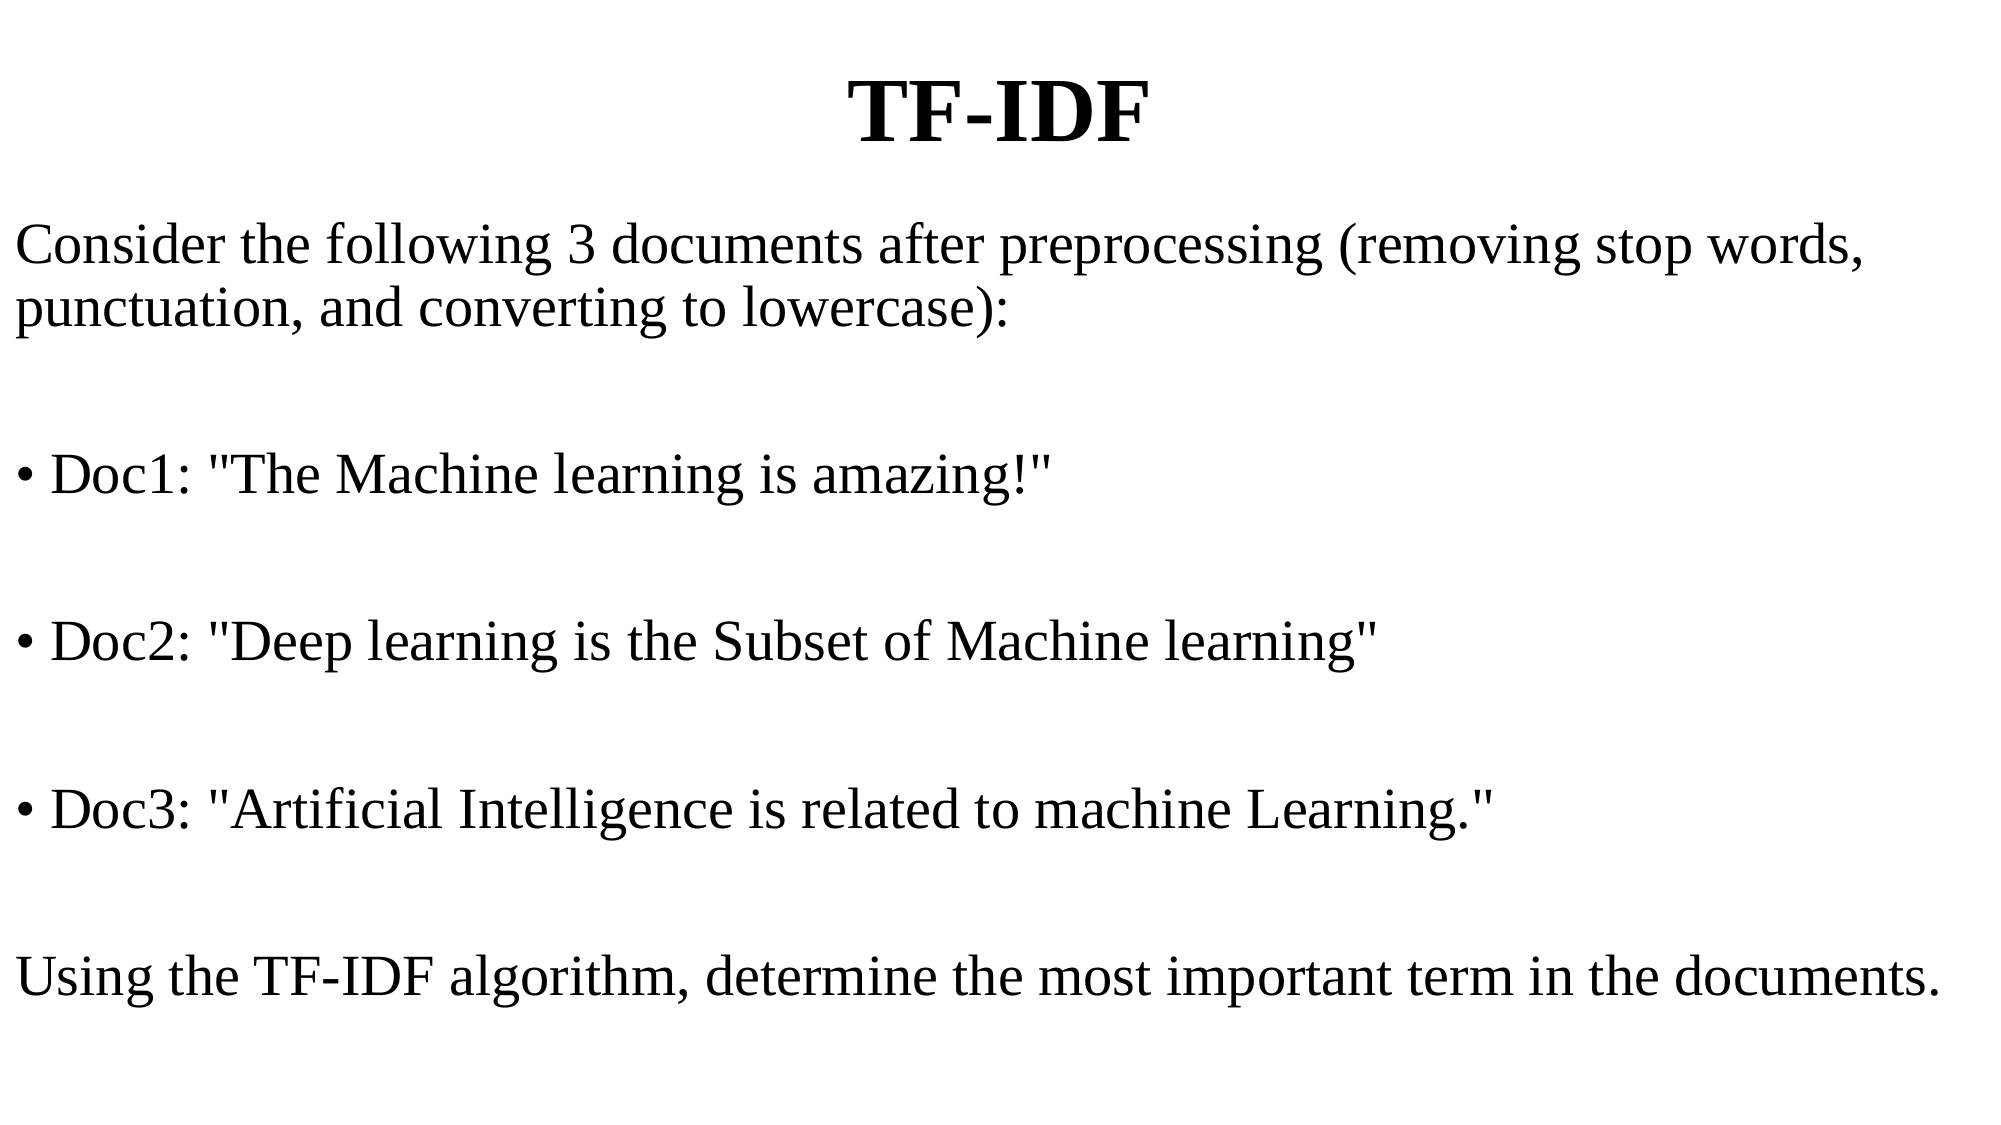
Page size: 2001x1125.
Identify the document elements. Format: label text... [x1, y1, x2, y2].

list Consider the following 3 documents after preprocessing (removing stop words, punctuation, and converting to lowercase): • Doc1: "The Machine learning is amazing!" • Doc2: "Deep learning is the Subset of Machine learning" • Doc3: "Artificial Intelligence is related to machine Learning." Using the TF-IDF algorithm, determine the most important term in the documents. [0, 205, 2000, 1037]
title TF-IDF [137, 3, 1863, 205]
